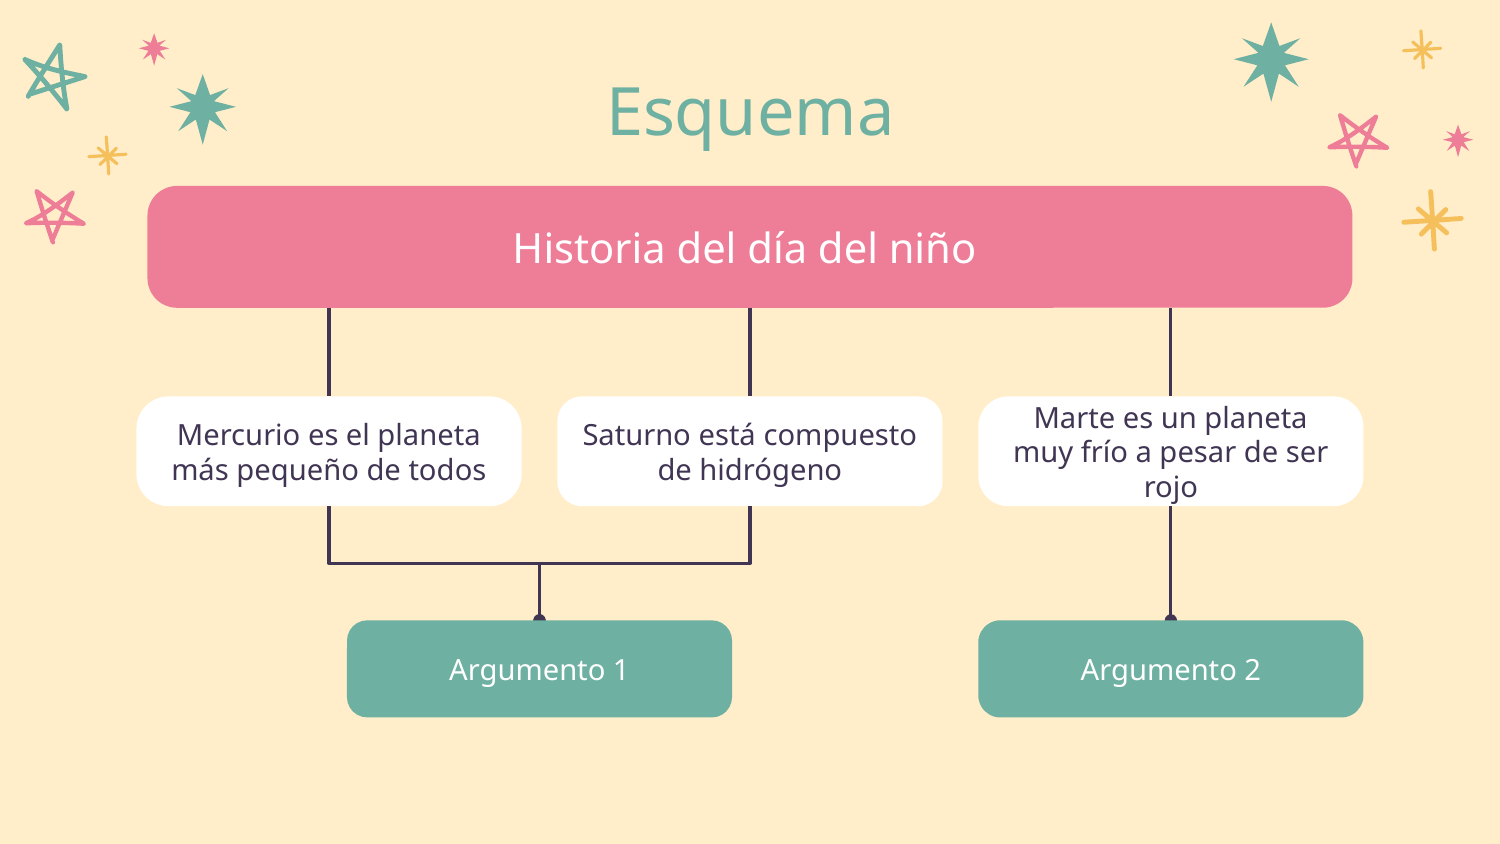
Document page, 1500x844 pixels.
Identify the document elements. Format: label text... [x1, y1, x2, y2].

text_box Argumento 1 [346, 620, 733, 718]
text_box Mercurio es el planeta más pequeño de todos [136, 396, 522, 507]
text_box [587, 457, 702, 669]
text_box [376, 457, 492, 669]
text_box Argumento 2 [978, 620, 1364, 718]
text_box Historia del día del niño [147, 185, 1353, 308]
title Esquema [118, 62, 1384, 142]
text_box Marte es un planeta muy frío a pesar de ser rojo [978, 396, 1364, 507]
text_box Saturno está compuesto de hidrógeno [557, 396, 943, 507]
